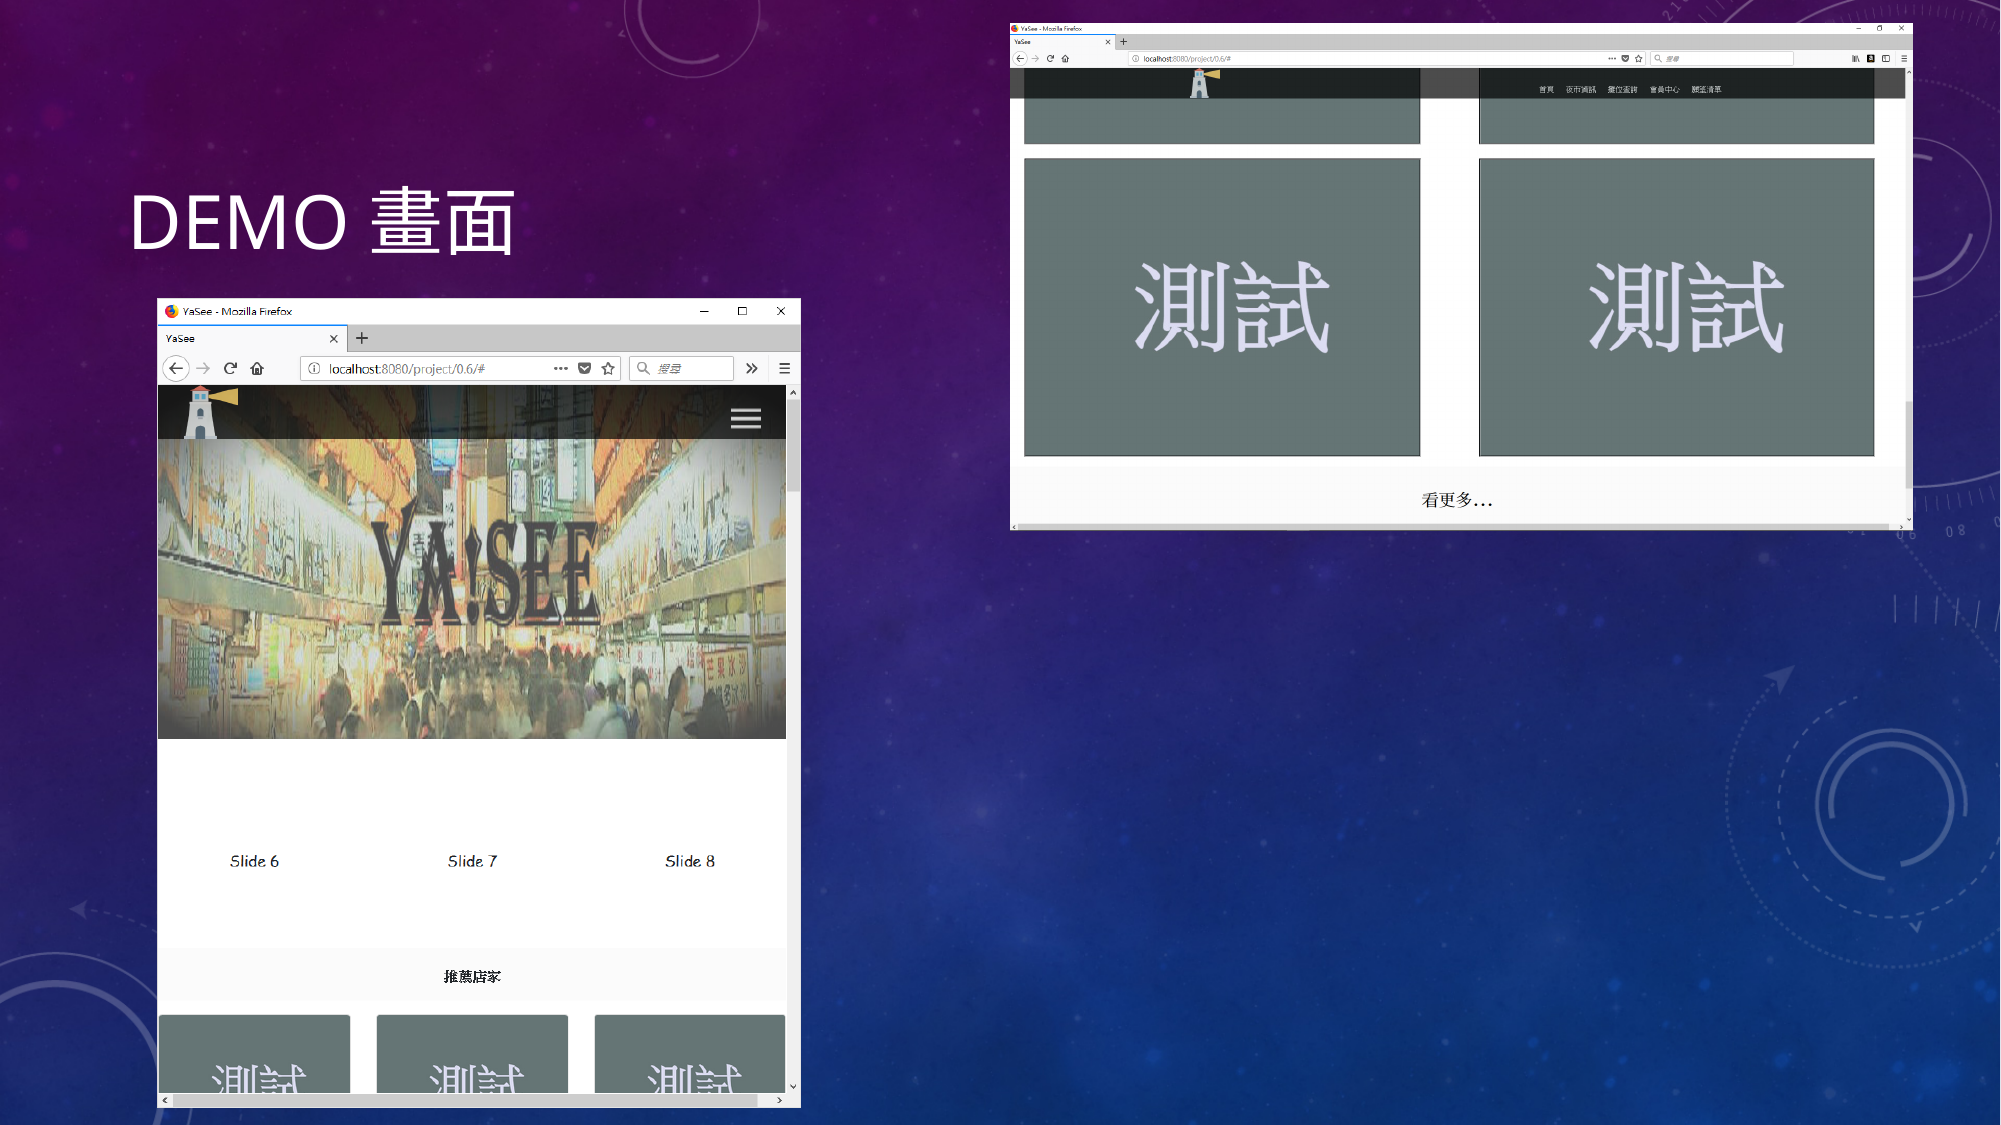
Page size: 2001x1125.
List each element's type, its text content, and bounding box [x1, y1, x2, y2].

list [1010, 23, 1913, 532]
title Demo畫面 [112, 99, 1004, 339]
picture [0, 0, 2001, 1125]
